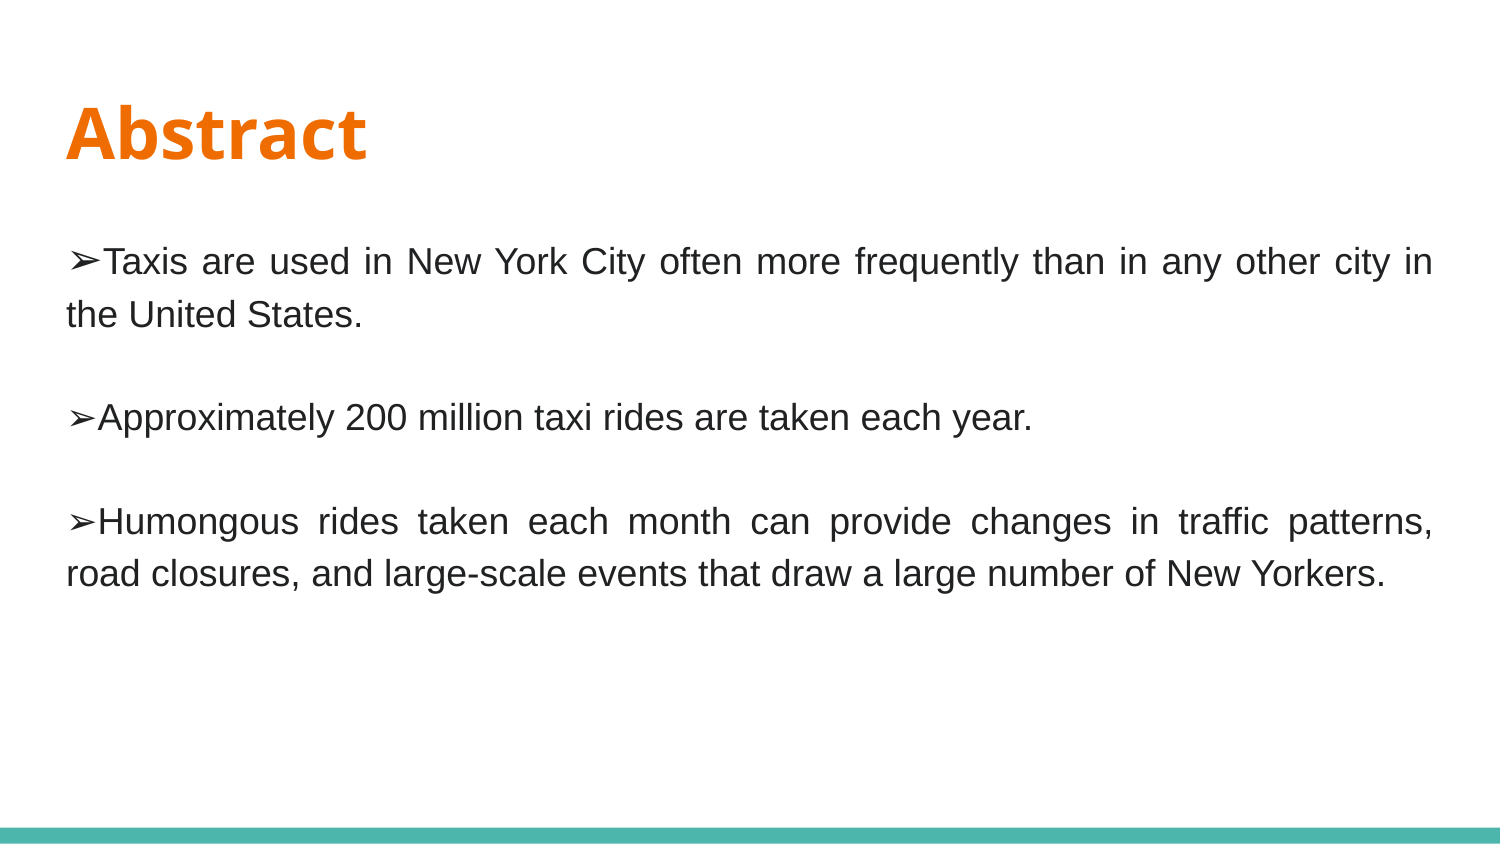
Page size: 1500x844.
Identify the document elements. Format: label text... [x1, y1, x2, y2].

list ➢Taxis are used in New York City often more frequently than in any other city in the United States. ➢Approximately 200 million taxi rides are taken each year. ➢Humongous rides taken each month can provide changes in traffic patterns, road closures, and large-scale events that draw a large number of New Yorkers. [51, 207, 1449, 750]
title Abstract [51, 72, 1449, 189]
